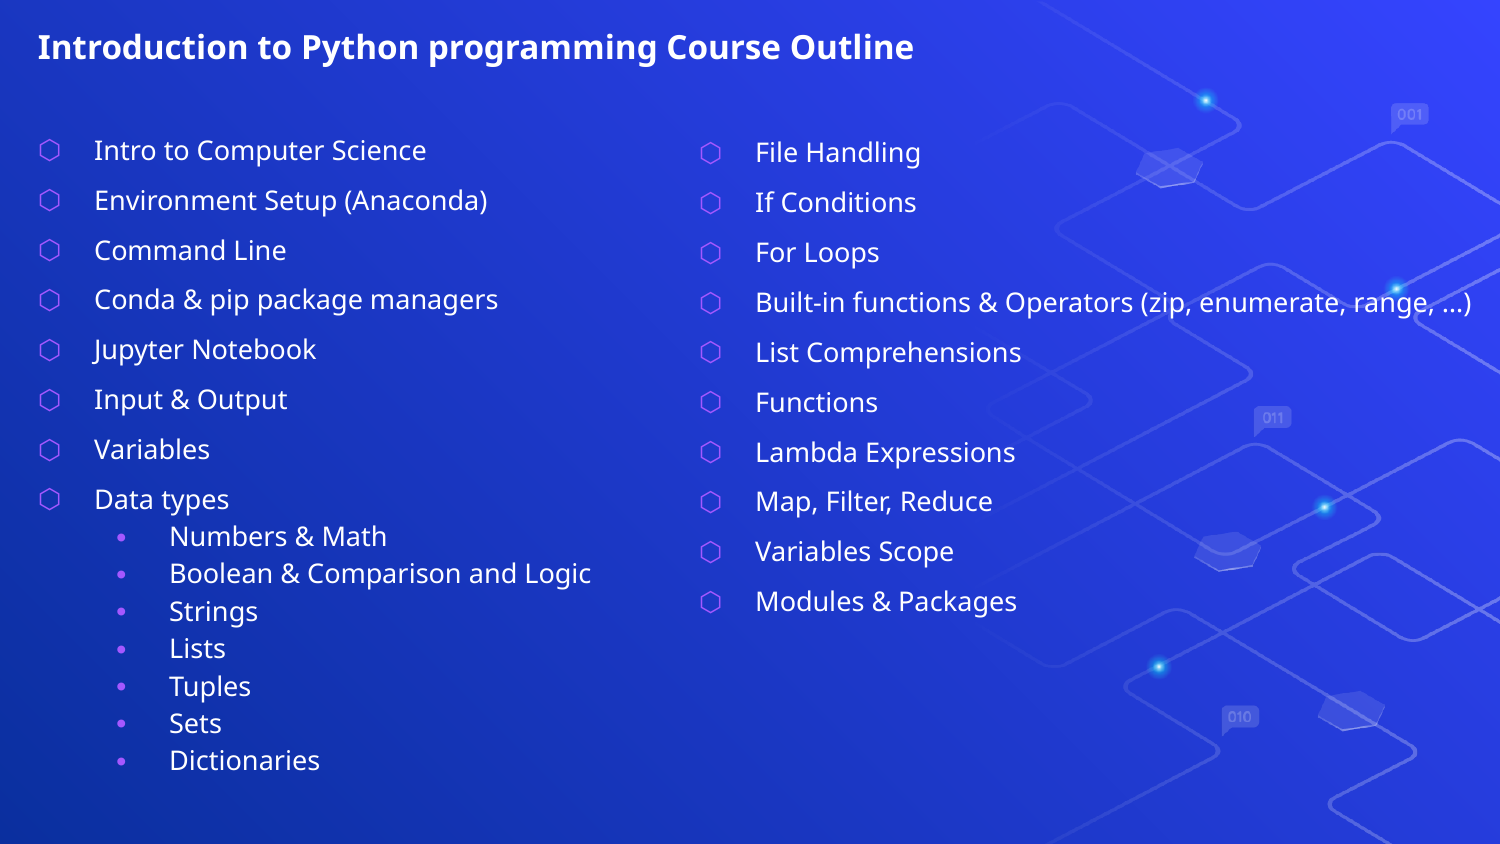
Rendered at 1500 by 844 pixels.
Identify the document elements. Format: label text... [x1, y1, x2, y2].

text_box File Handling If Conditions For Loops Built-in functions & Operators (zip, enumerate, range, …) List Comprehensions Functions Lambda Expressions Map, Filter, Reduce Variables Scope Modules & Packages [698, 86, 1500, 439]
list Introduction to Python programming Course Outline Intro to Computer Science Environment Setup (Anaconda) Command Line Conda & pip package managers Jupyter Notebook Input & Output Variables Data types Numbers & Math Boolean & Comparison and Logic Strings Lists Tuples Sets Dictionaries [37, 20, 1393, 373]
picture [0, 0, 1500, 844]
